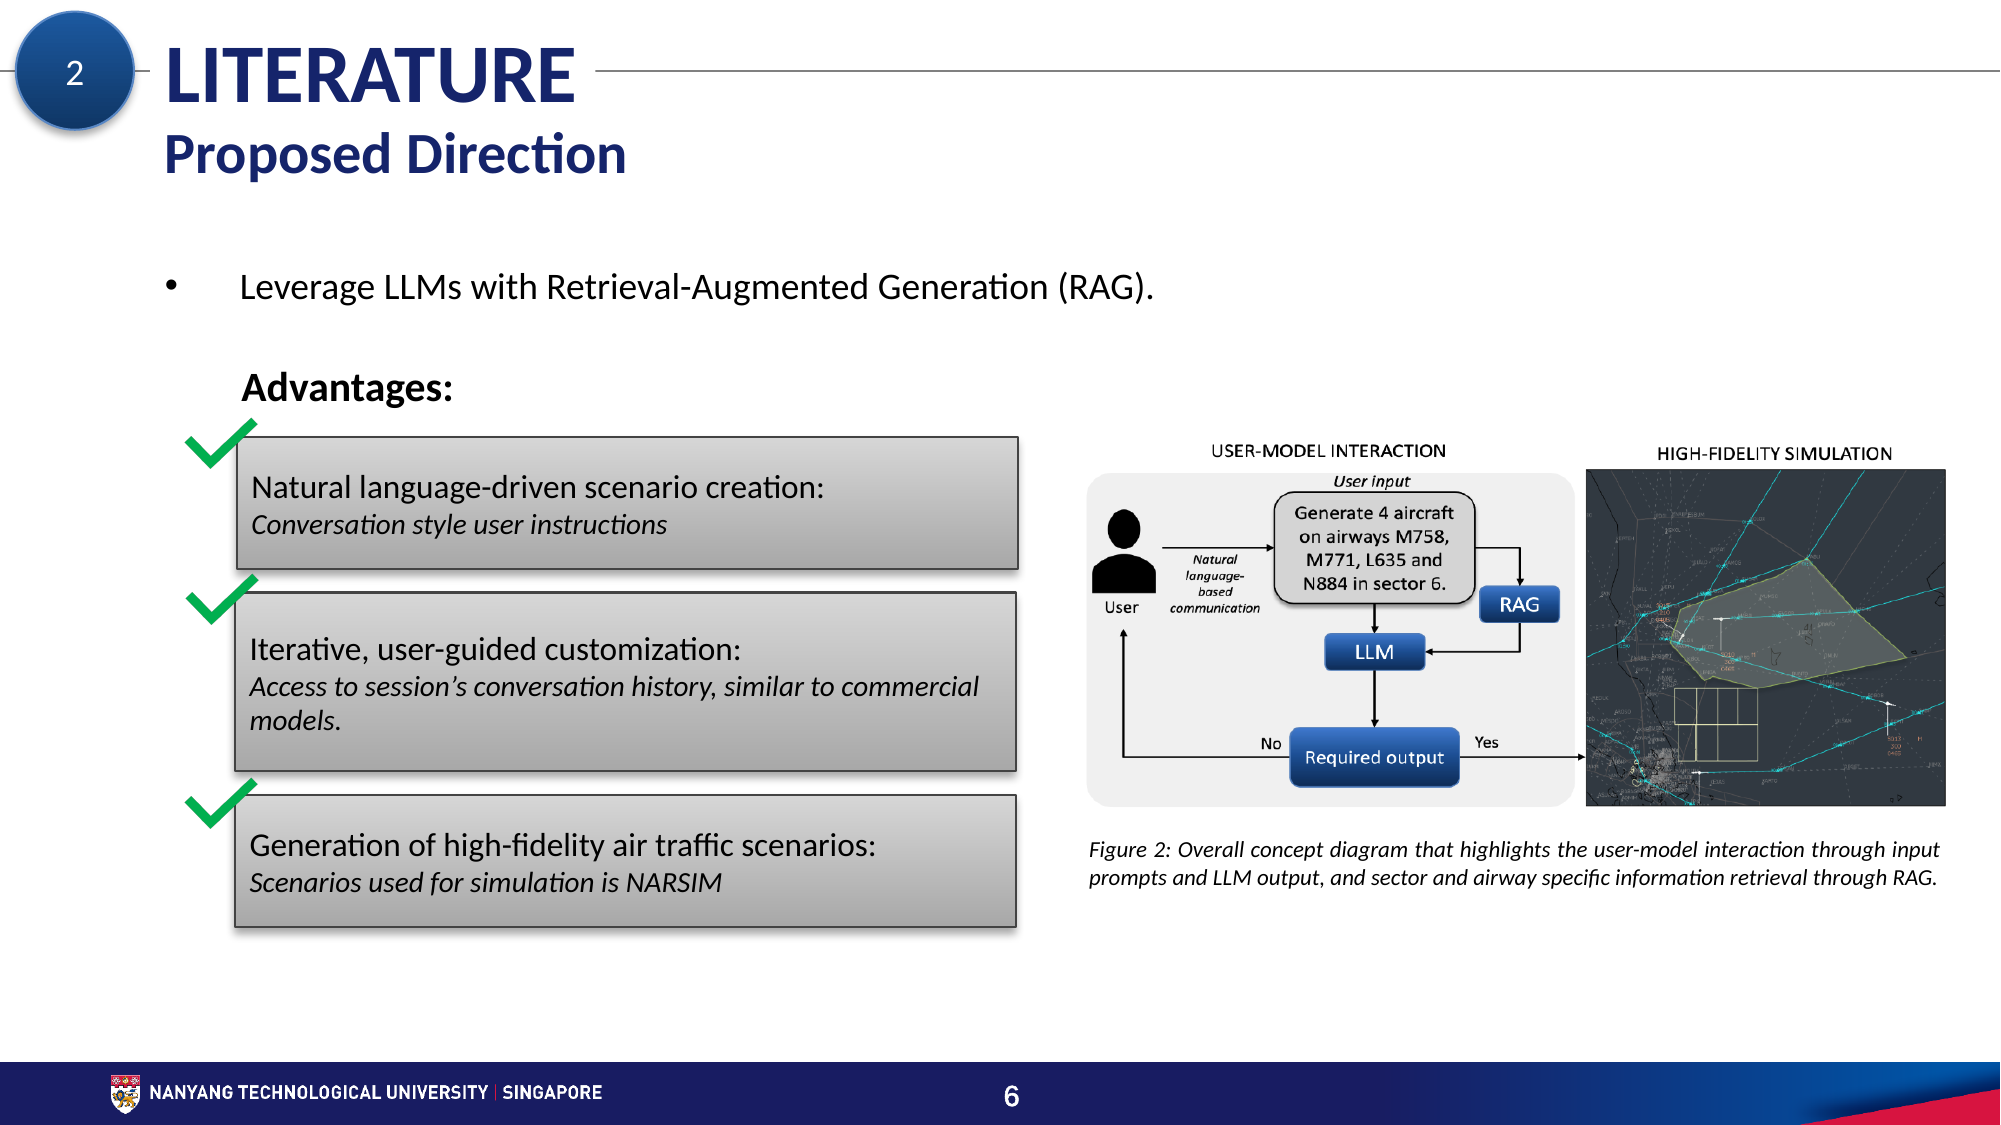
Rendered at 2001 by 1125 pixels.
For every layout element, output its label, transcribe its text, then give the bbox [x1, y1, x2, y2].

picture [0, 1062, 2000, 1125]
picture [182, 764, 259, 841]
picture [184, 560, 261, 637]
title LITERATURE [150, 25, 596, 70]
text_box Natural language-driven scenario creation: Conversation style user instructions [236, 436, 1019, 570]
text_box 2 [16, 85, 134, 131]
text_box Generation of high-fidelity air traffic scenarios: Scenarios used for simulation is NARSIM [234, 794, 1017, 928]
picture [182, 404, 259, 481]
list Advantages: [226, 337, 1075, 420]
slide_number 6 [965, 1064, 1035, 1125]
title LITERATURE [150, 85, 596, 105]
picture [1073, 411, 1957, 828]
text_box Leverage LLMs with Retrieval-Augmented Generation (RAG). [149, 231, 1731, 337]
text_box Figure 2: Overall concept diagram that highlights the user-model interaction through input prompts and LLM output, and sector and airway specific information retrieval through RAG. [1074, 838, 1957, 898]
text_box Iterative, user-guided customization: Access to session’s conversation history, similar to commercial models. [234, 591, 1017, 772]
text_box Proposed Direction [149, 105, 1073, 194]
text_box 2 [14, 10, 135, 70]
